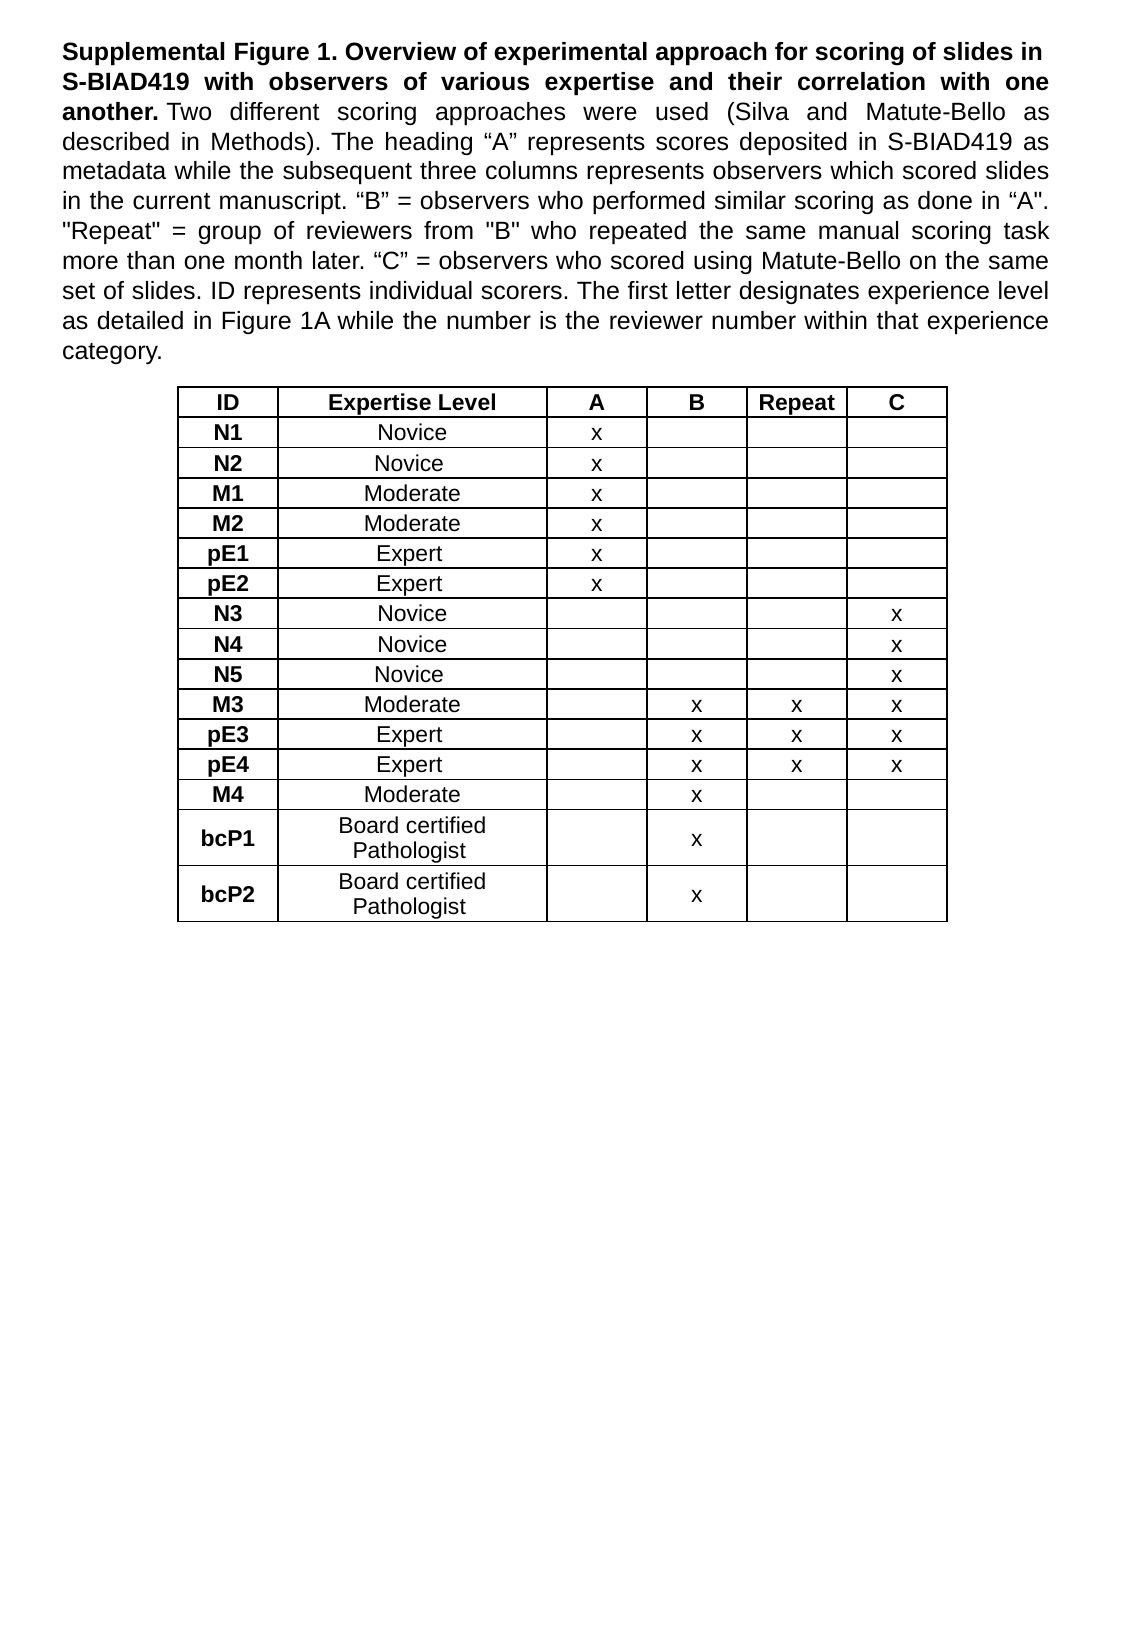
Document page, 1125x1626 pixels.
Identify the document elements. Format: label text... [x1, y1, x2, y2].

table_cell [548, 629, 646, 658]
table_cell [748, 479, 846, 507]
table_cell [748, 810, 846, 865]
table_cell [748, 569, 846, 597]
table_cell [848, 479, 946, 507]
table_cell M3 [179, 690, 277, 718]
table_cell [648, 539, 746, 567]
table_cell Expert [279, 750, 546, 779]
table_cell [748, 599, 846, 628]
table_cell [548, 690, 646, 718]
table_cell bcP1 [179, 810, 277, 865]
table_cell pE3 [179, 720, 277, 748]
table_cell x [848, 660, 946, 688]
table_header Repeat [748, 388, 846, 416]
table_cell x [648, 750, 746, 779]
table_cell M4 [179, 780, 277, 809]
table_cell Expert [279, 569, 546, 597]
table_cell [548, 720, 646, 748]
table_cell x [648, 866, 746, 921]
table_cell [548, 810, 646, 865]
table_cell Moderate [279, 780, 546, 809]
table_cell Novice [279, 599, 546, 628]
table_cell [648, 599, 746, 628]
table_cell x [648, 780, 746, 809]
table_cell Novice [279, 629, 546, 658]
table_cell x [548, 418, 646, 447]
table_cell x [548, 569, 646, 597]
table_cell [648, 569, 746, 597]
table_cell x [648, 720, 746, 748]
table_cell [848, 866, 946, 921]
table_cell M2 [179, 509, 277, 537]
table_cell Expert [279, 720, 546, 748]
table_cell x [848, 720, 946, 748]
table_cell [848, 810, 946, 865]
table_header A [548, 388, 646, 416]
table_cell N3 [179, 599, 277, 628]
table_cell [848, 418, 946, 447]
table_cell [548, 599, 646, 628]
table_cell pE4 [179, 750, 277, 779]
table_cell [748, 866, 846, 921]
table_cell Board certified Pathologist [279, 810, 546, 865]
table_cell [848, 509, 946, 537]
table_cell [548, 750, 646, 779]
table_cell x [848, 690, 946, 718]
table_cell [848, 780, 946, 809]
table_cell pE1 [179, 539, 277, 567]
text_box Supplemental Figure 1. Overview of experimental approach for scoring of slides in S-BIAD419 with observers of various expertise and their correlation with one another. Two different scoring approaches were used (Silva and Matute-Bello as described in Methods). The heading “A” represents scores deposited in S-BIAD419 as metadata while the subsequent three columns represents observers which scored slides in the current manuscript. “B” = observers who performed similar scoring as done in “A". "Repeat" = group of reviewers from "B" who repeated the same manual scoring task more than one month later. “C” = observers who scored using Matute-Bello on the same set of slides. ID represents individual scorers. The first letter designates experience level as detailed in Figure 1A while the number is the reviewer number within that experience category. [50, 29, 1064, 371]
table_cell Board certified Pathologist [279, 866, 546, 921]
table_cell M1 [179, 479, 277, 507]
table_cell [848, 569, 946, 597]
table_header Expertise Level [279, 388, 546, 416]
table_cell x [848, 750, 946, 779]
table_cell N5 [179, 660, 277, 688]
table_cell x [548, 479, 646, 507]
table_cell bcP2 [179, 866, 277, 921]
table_cell x [848, 599, 946, 628]
table_cell N2 [179, 448, 277, 477]
table_cell N4 [179, 629, 277, 658]
table_cell [648, 509, 746, 537]
table_cell [648, 418, 746, 447]
table_cell [748, 780, 846, 809]
table_cell [848, 448, 946, 477]
table_cell Novice [279, 448, 546, 477]
table_cell [648, 479, 746, 507]
table_cell x [748, 720, 846, 748]
table_cell [648, 660, 746, 688]
table_cell Moderate [279, 690, 546, 718]
table_cell pE2 [179, 569, 277, 597]
table_cell Expert [279, 539, 546, 567]
table_cell x [548, 539, 646, 567]
table_header C [848, 388, 946, 416]
table_cell Moderate [279, 509, 546, 537]
table_cell [548, 866, 646, 921]
table_cell [748, 418, 846, 447]
table_cell x [748, 690, 846, 718]
table_cell x [548, 448, 646, 477]
table_cell [748, 539, 846, 567]
table_cell x [848, 629, 946, 658]
table_cell [748, 509, 846, 537]
table_cell [648, 629, 746, 658]
table_cell [848, 539, 946, 567]
table_cell x [648, 810, 746, 865]
table_cell x [648, 690, 746, 718]
table_header ID [179, 388, 277, 416]
table_cell [548, 780, 646, 809]
table_cell Novice [279, 418, 546, 447]
table_cell Moderate [279, 479, 546, 507]
table_cell [648, 448, 746, 477]
table_cell N1 [179, 418, 277, 447]
table_cell Novice [279, 660, 546, 688]
table_cell [748, 629, 846, 658]
table_cell x [748, 750, 846, 779]
table_header B [648, 388, 746, 416]
table_cell [548, 660, 646, 688]
table_cell [748, 448, 846, 477]
table_cell [748, 660, 846, 688]
table_cell x [548, 509, 646, 537]
